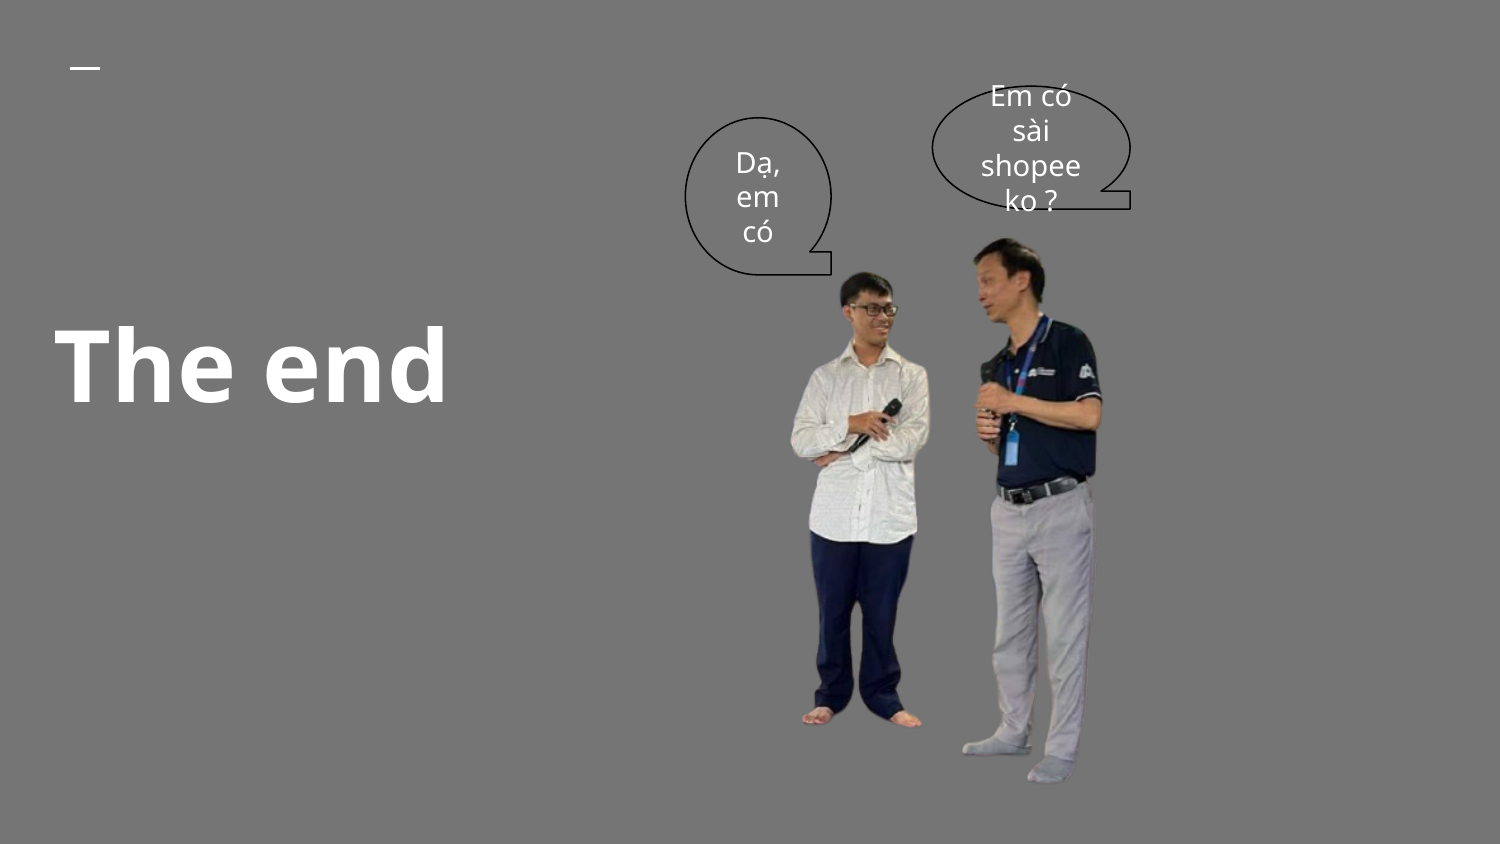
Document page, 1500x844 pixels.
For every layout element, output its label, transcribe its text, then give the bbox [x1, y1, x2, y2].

text_box Dạ, em có [706, 117, 810, 141]
title The end [38, 105, 574, 621]
text_box Em có sài shopee ko ? [933, 86, 1130, 141]
picture [674, 142, 1151, 844]
